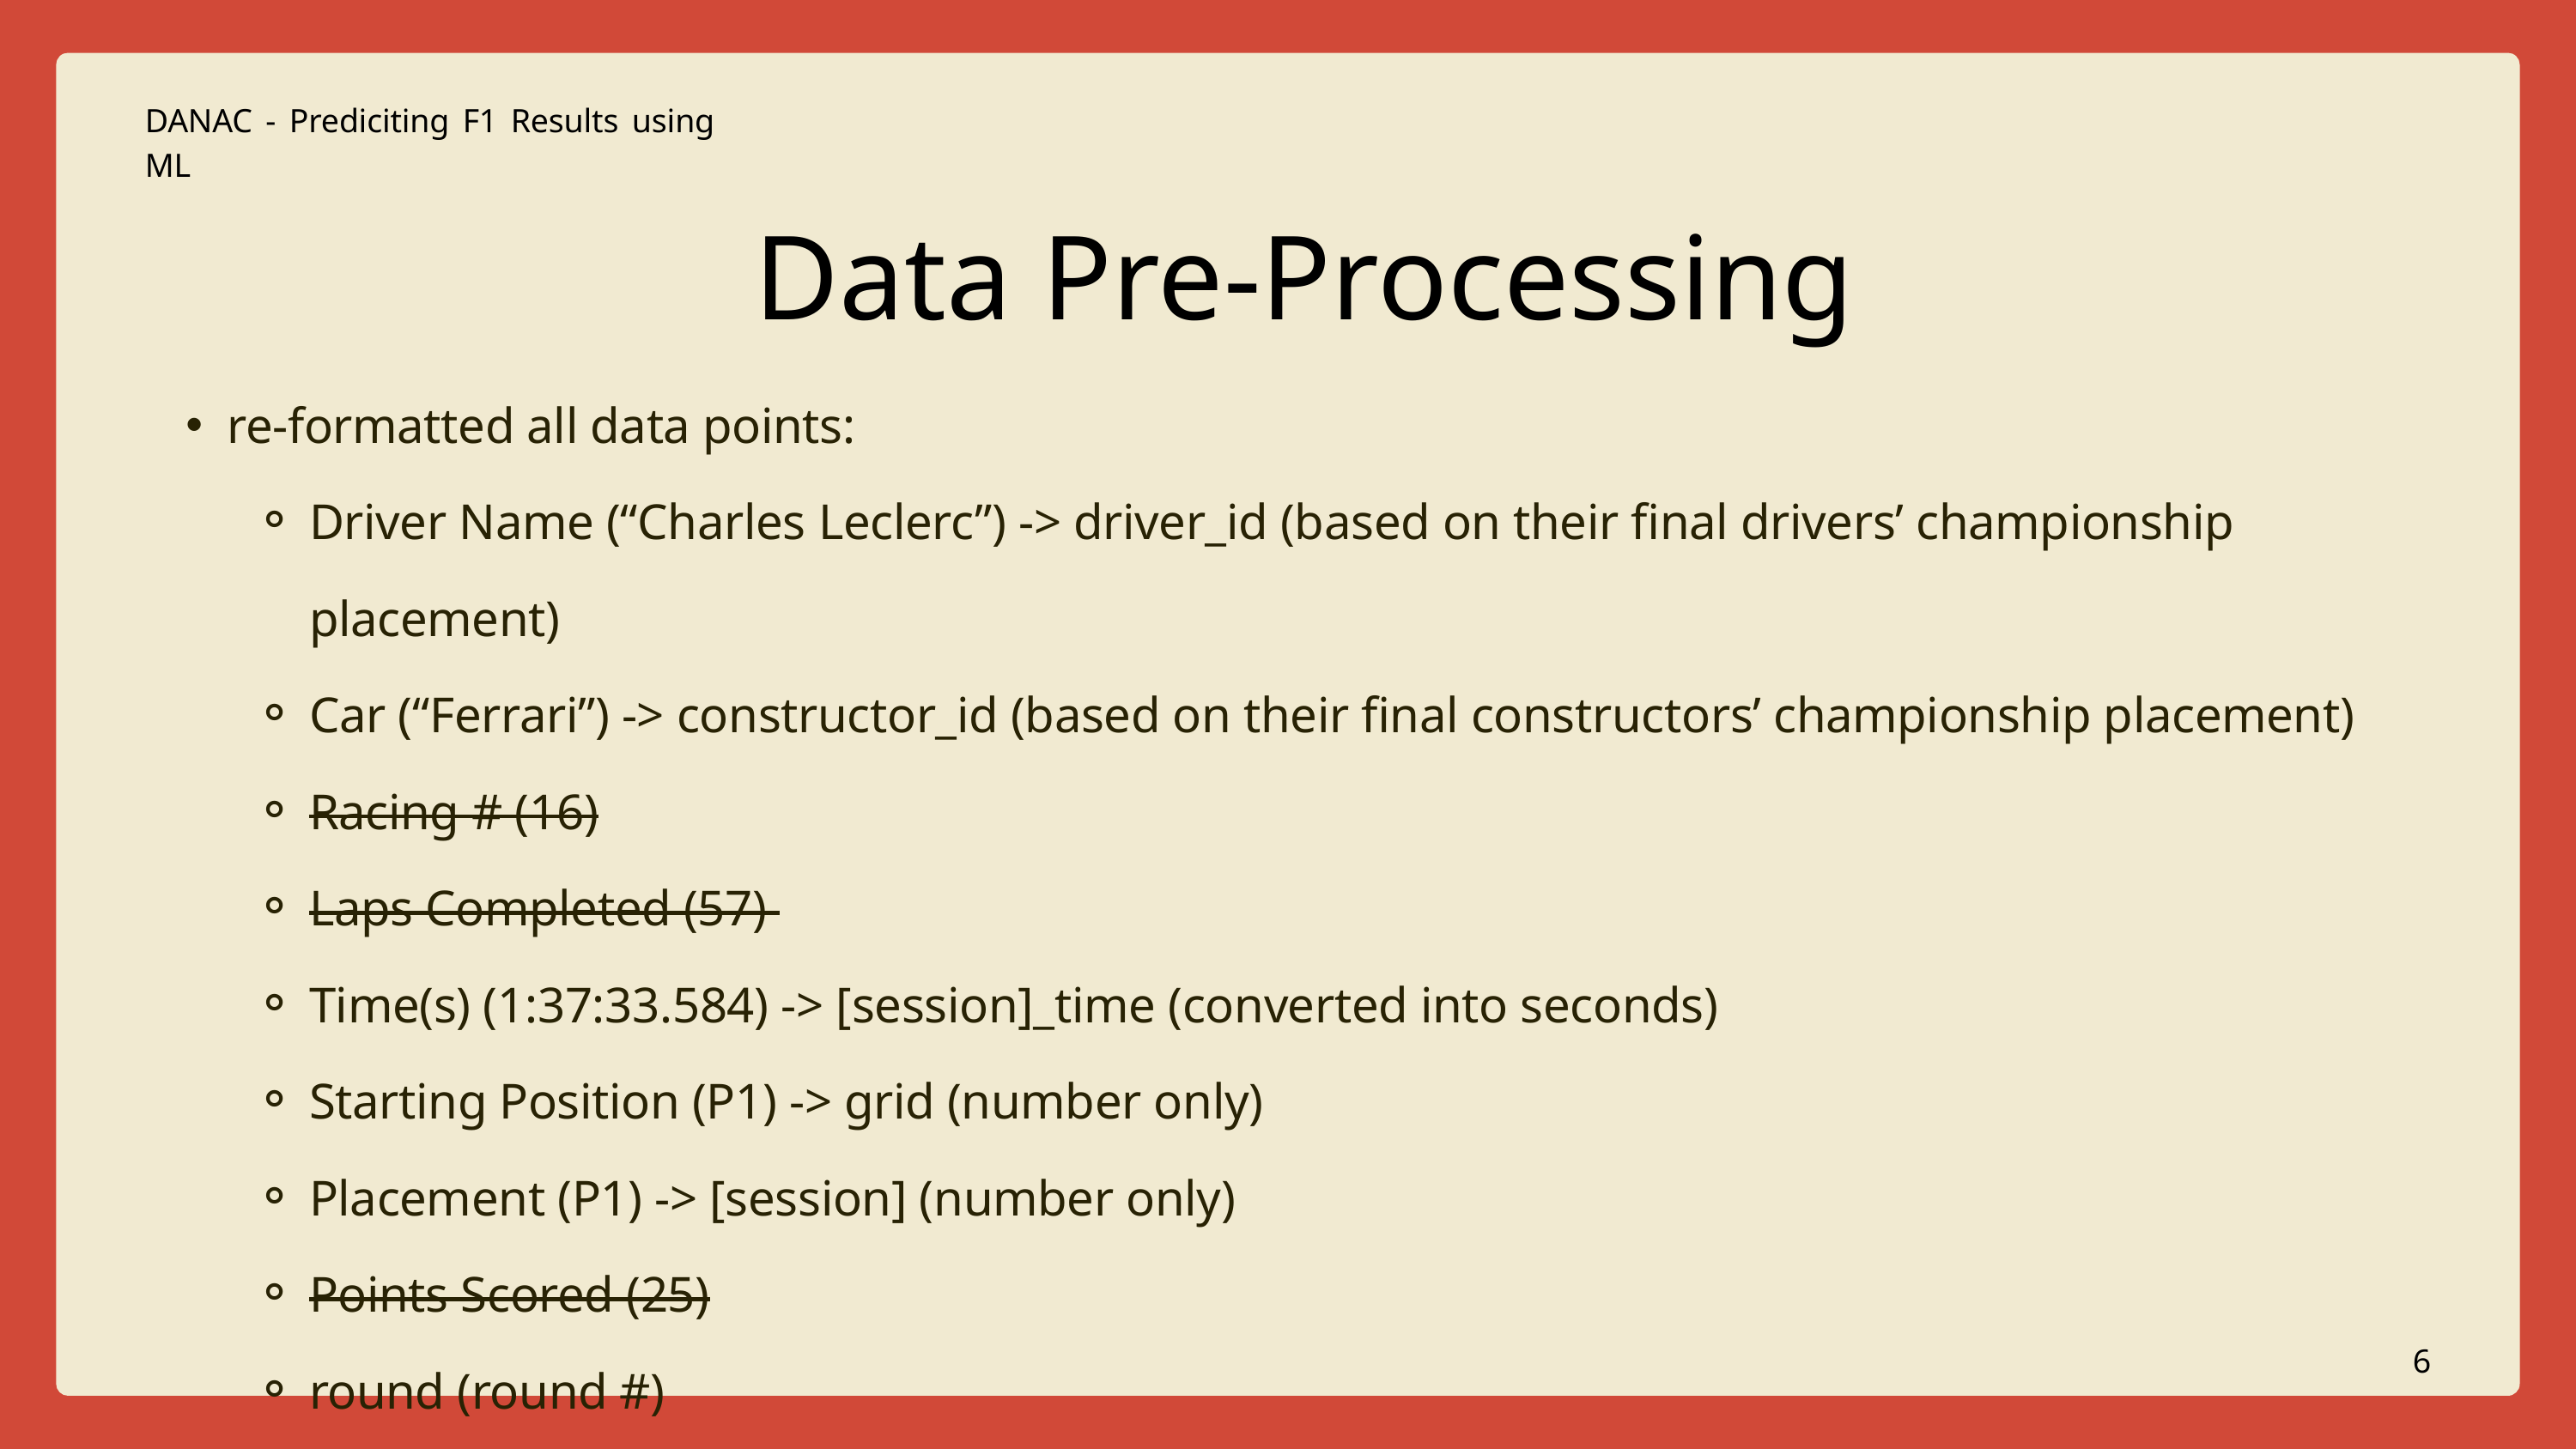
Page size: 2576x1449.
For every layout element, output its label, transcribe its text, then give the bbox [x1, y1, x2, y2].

text_box re-formatted all data points: Driver Name (“Charles Leclerc”) -> driver_id (based on their final drivers’ championship placement) Car (“Ferrari”) -> constructor_id (based on their final constructors’ championship placement) Racing # (16) Laps Completed (57) Time(s) (1:37:33.584) -> [session]_time (converted into seconds) Starting Position (P1) -> grid (number only) Placement (P1) -> [session] (number only) Points Scored (25) round (round #) [144, 1404, 2405, 1419]
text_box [56, 52, 2520, 1397]
